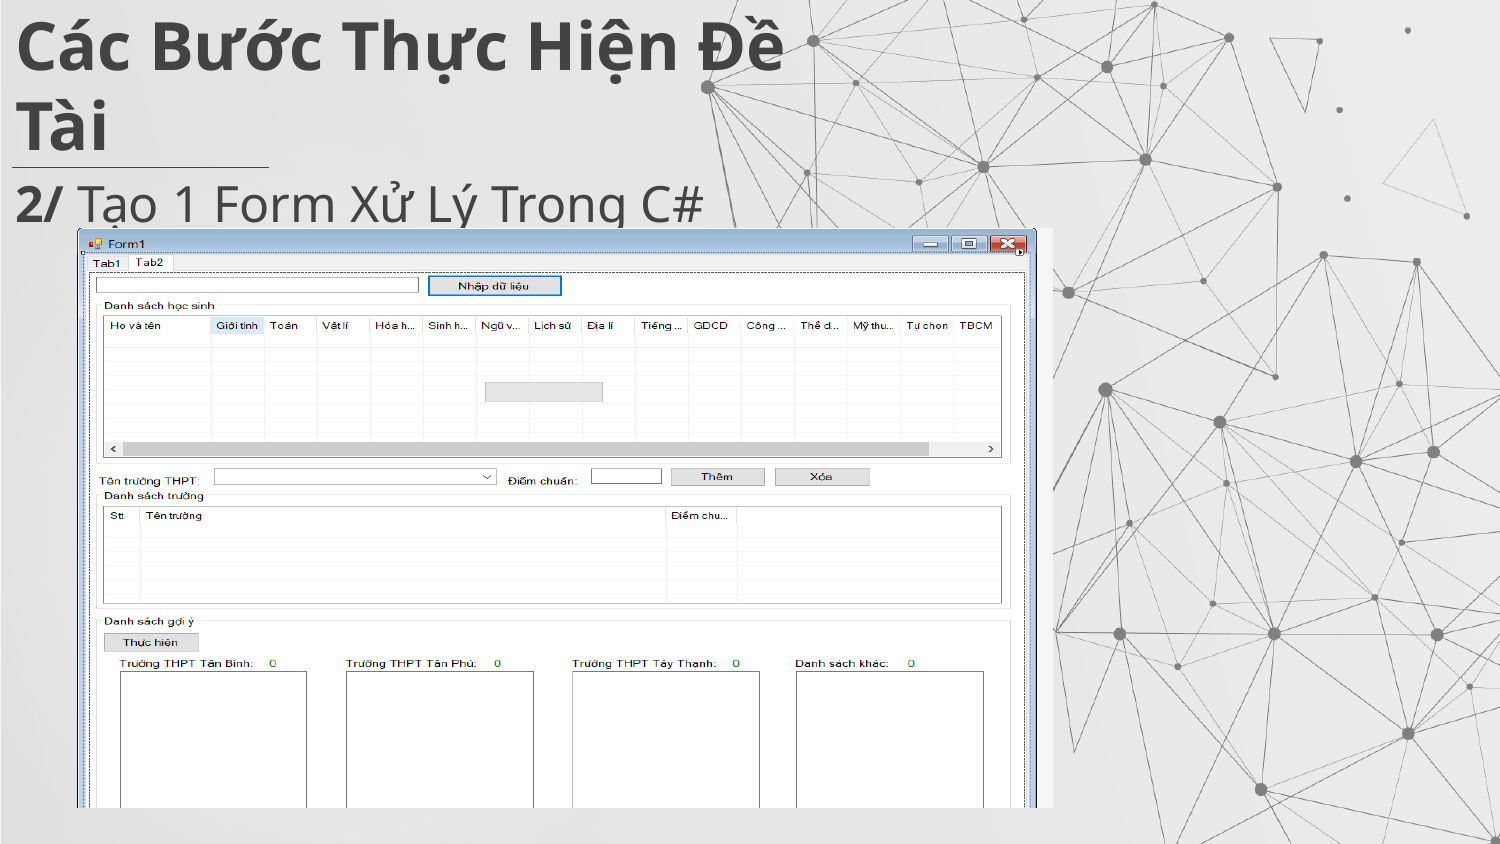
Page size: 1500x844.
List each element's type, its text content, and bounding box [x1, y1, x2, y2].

title Các Bước Thực Hiện Đề Tài [0, 0, 822, 120]
picture [0, 0, 1500, 844]
title 2/ Tạo 1 Form Xử Lý Trong C# [0, 120, 837, 285]
